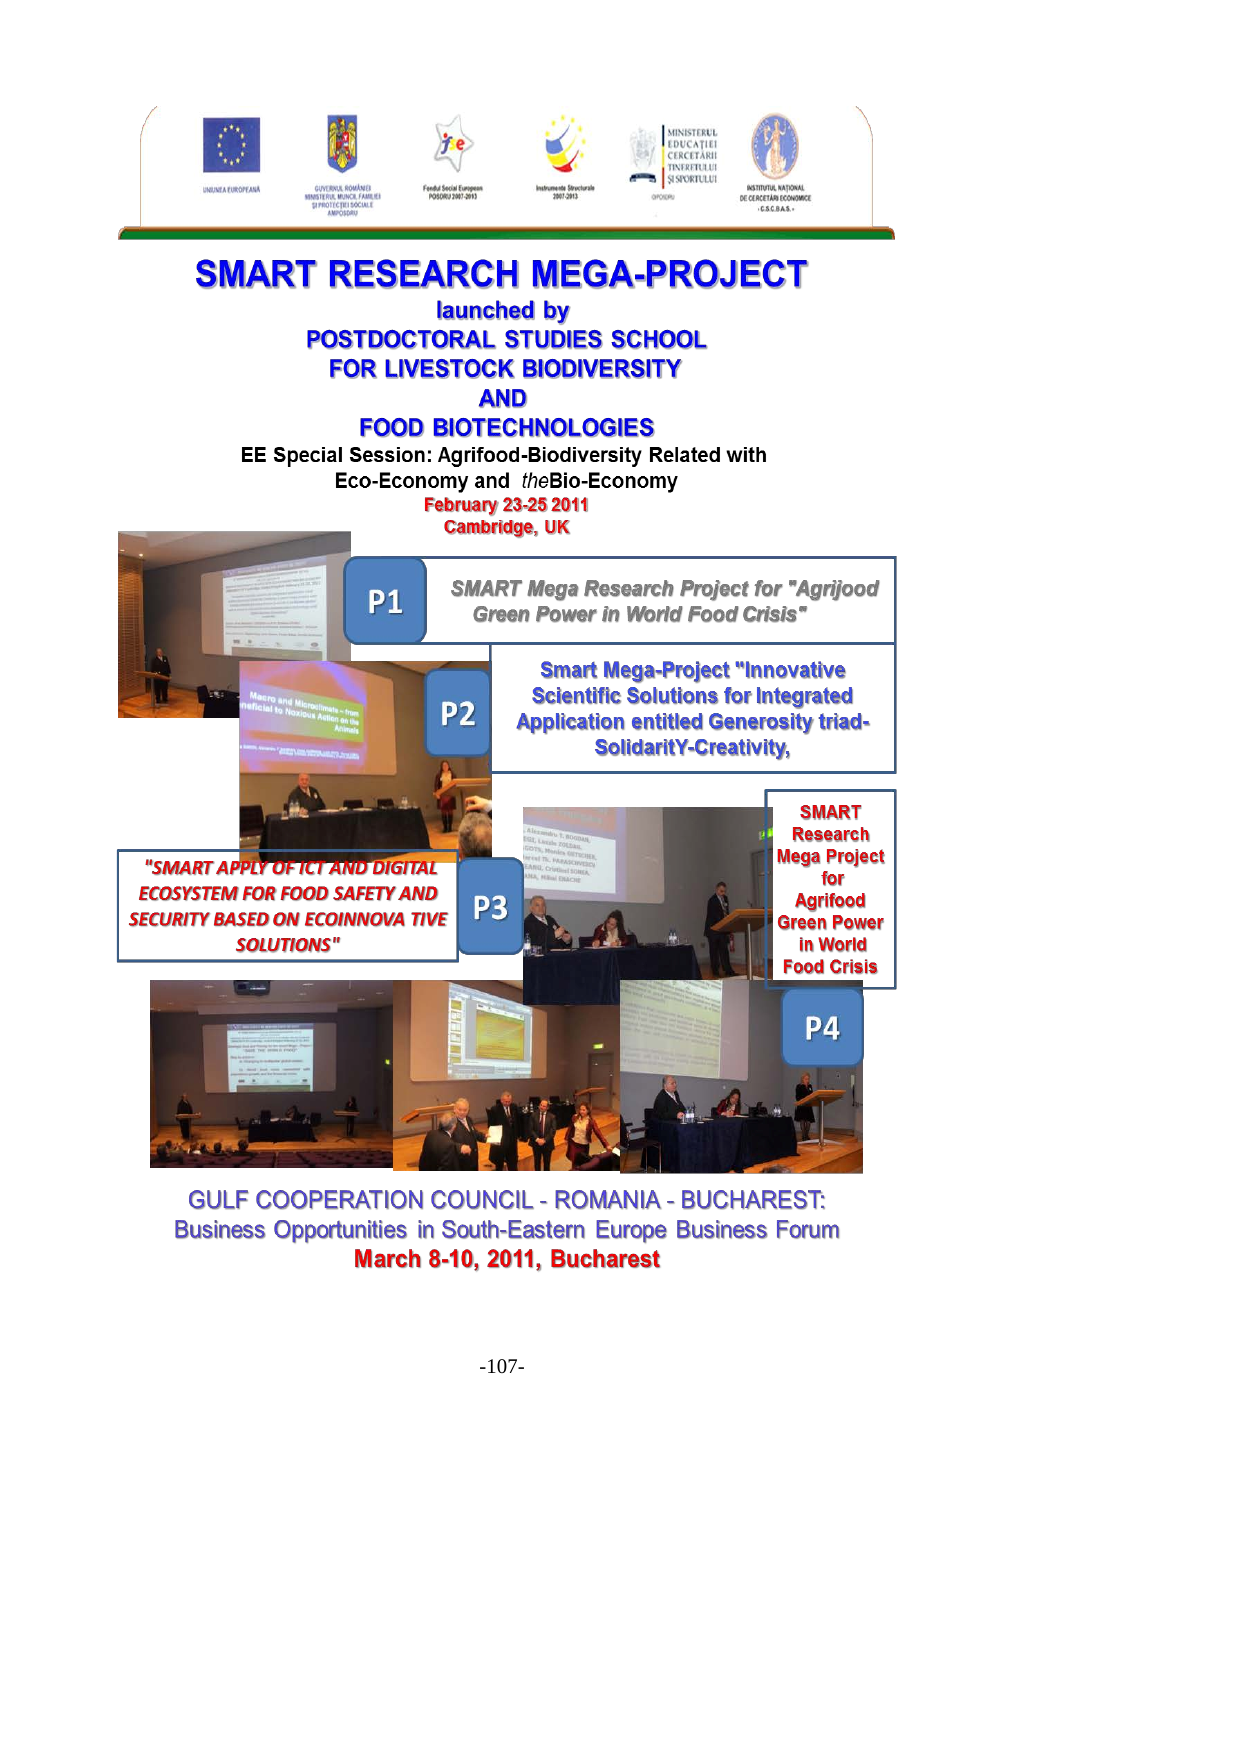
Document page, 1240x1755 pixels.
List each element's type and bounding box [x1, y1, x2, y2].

text_box [477, 1354, 530, 1380]
text_box [116, 106, 897, 1290]
